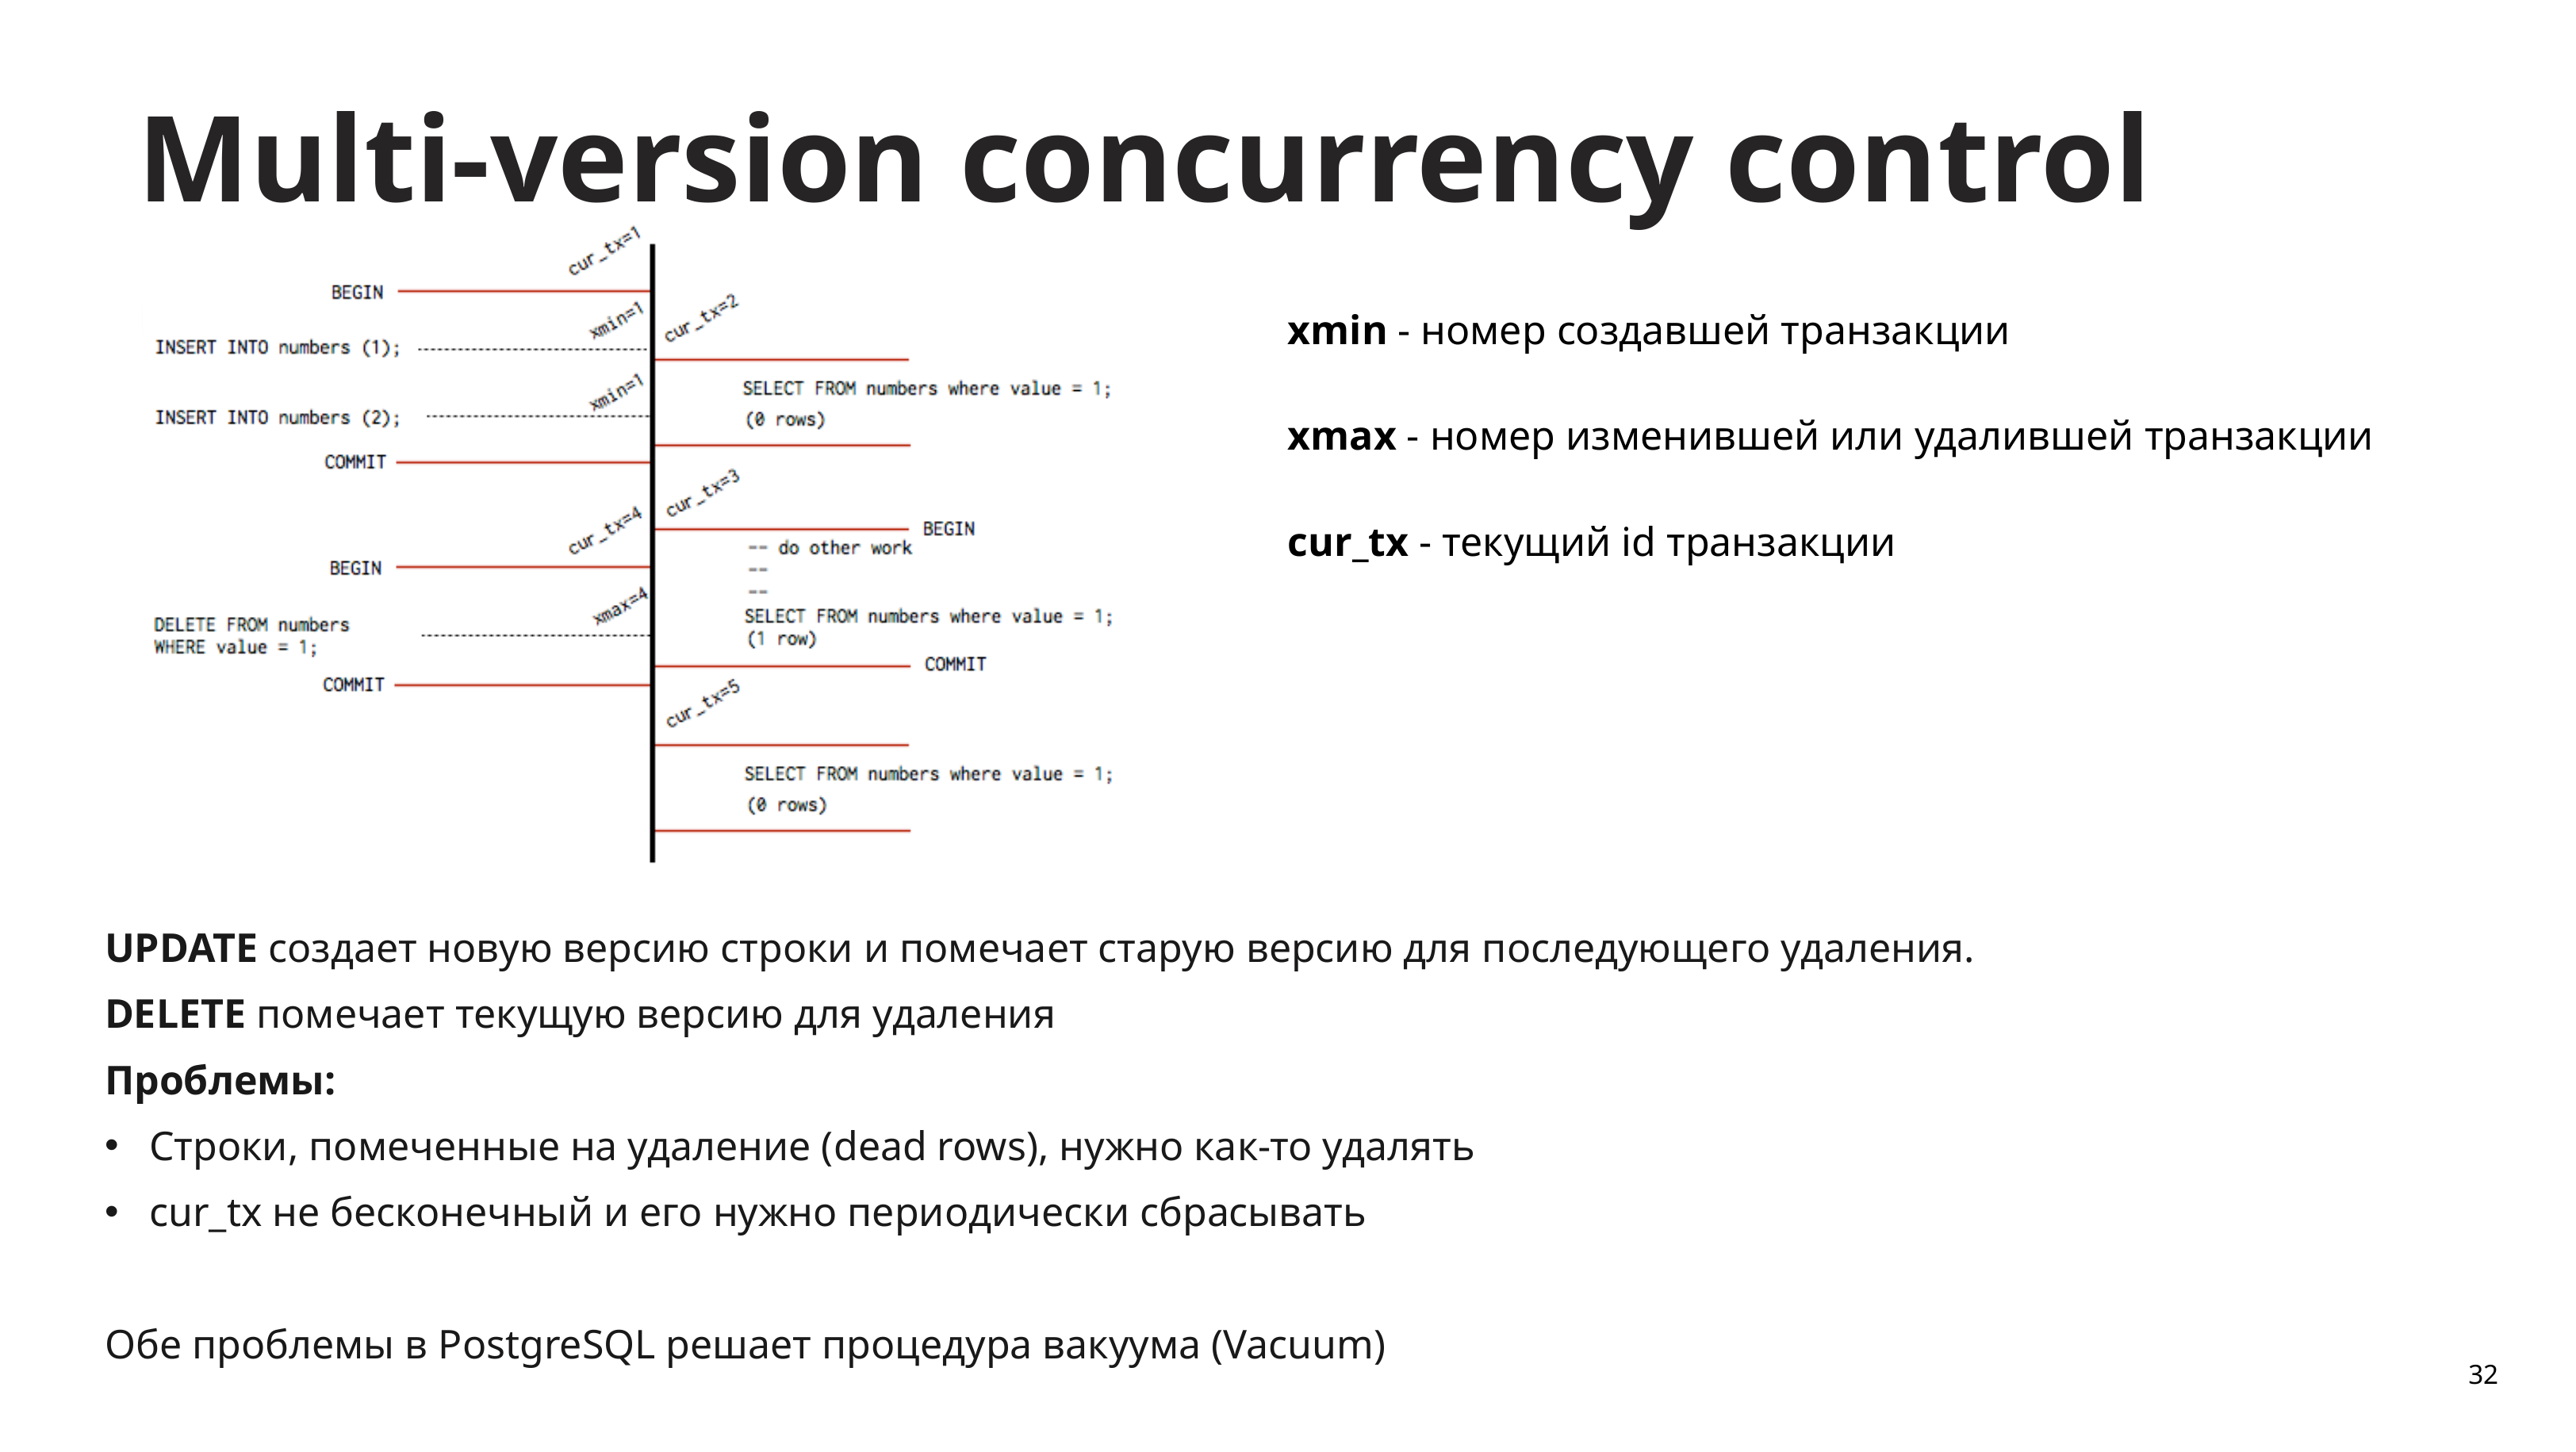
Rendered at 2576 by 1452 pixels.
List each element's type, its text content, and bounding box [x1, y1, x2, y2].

slide_number 32 [2409, 1348, 2510, 1404]
text_box Multi-version concurrency control (MVCC) [125, 69, 2455, 381]
picture [141, 208, 1125, 883]
text_box UPDATE создает новую версию строки и помечает старую версию для последующего удаления. DELETE помечает текущую версию для удаления Проблемы: Строки, помеченные на удаление (dead rows), нужно как-то удалять cur_tx не бесконечный и его нужно периодически сбрасывать Обе проблемы в PostgreSQL решает процедура вакуума (Vacuum) [93, 898, 2330, 1373]
text_box [1125, 217, 2434, 620]
text_box xmin - номер создавшей транзакции xmax - номер изменившей или удалившей транзакции cur_tx - текущий id транзакции [1287, 285, 2398, 635]
